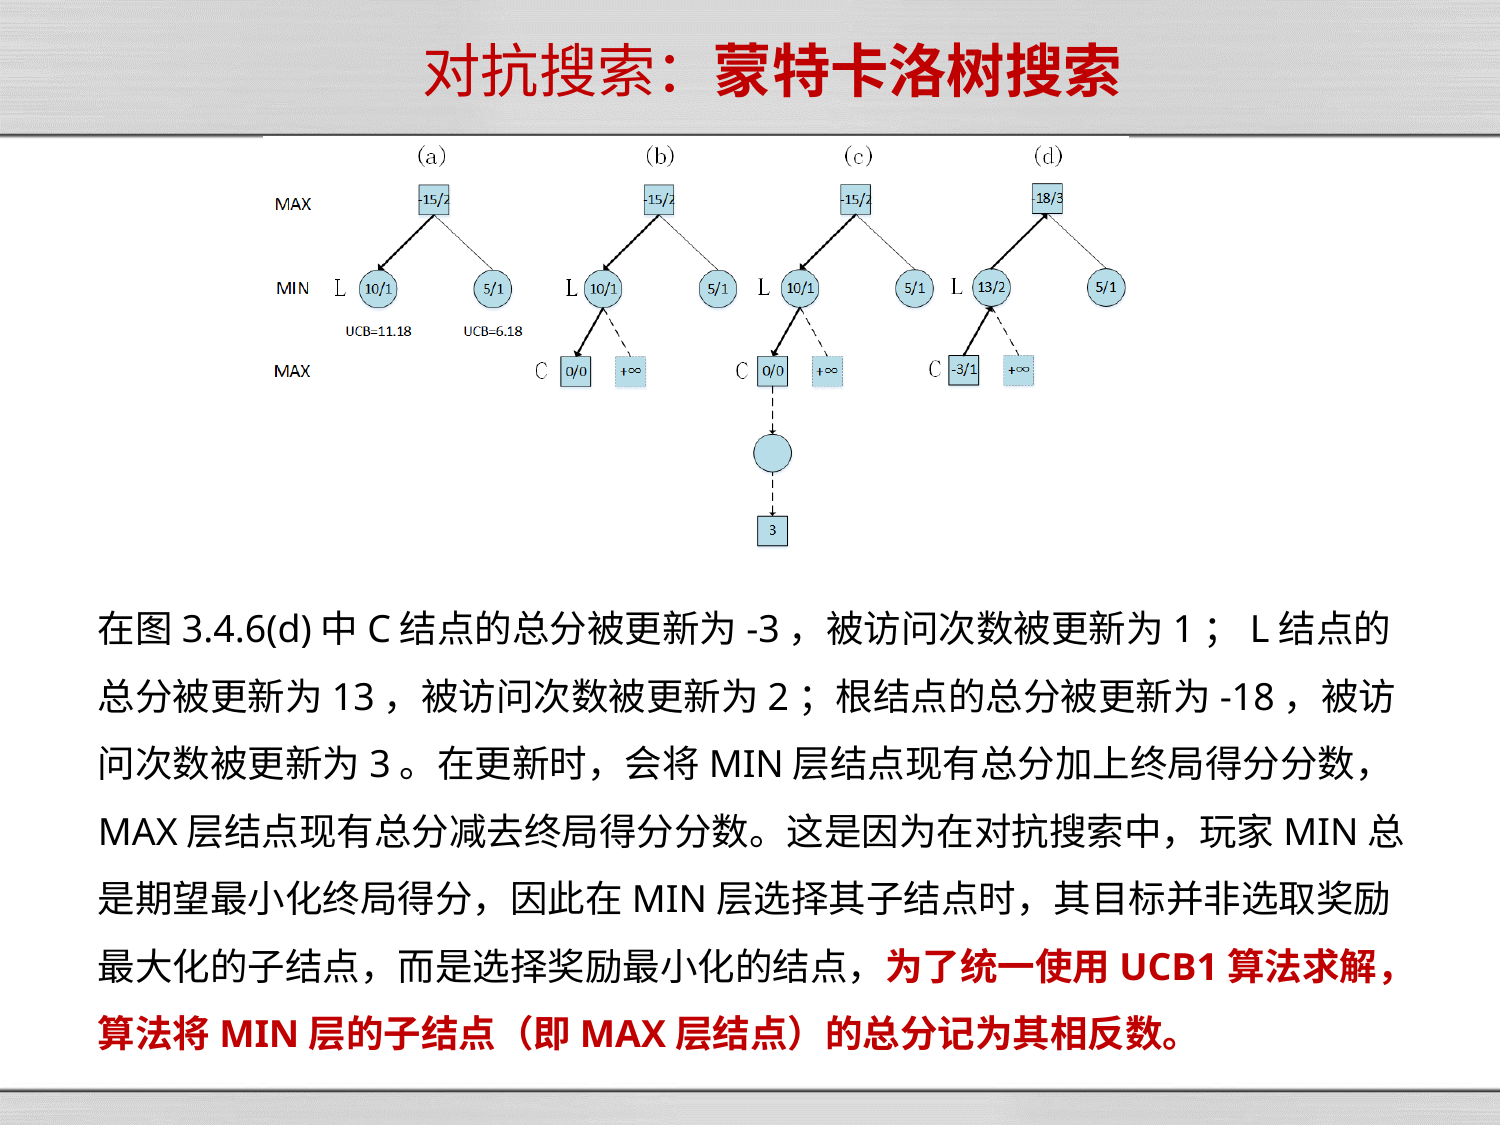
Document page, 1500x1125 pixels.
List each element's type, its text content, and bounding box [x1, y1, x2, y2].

picture [0, 0, 1500, 1125]
text_box 在图3.4.6(d)中C结点的总分被更新为-3，被访问次数被更新为1；L结点的总分被更新为13，被访问次数被更新为2；根结点的总分被更新为-18，被访问次数被更新为3。在更新时，会将MIN层结点现有总分加上终局得分分数， MAX层结点现有总分减去终局得分分数。这是因为在对抗搜索中，玩家MIN总是期望最小化终局得分，因此在MIN层选择其子结点时，其目标并非选取奖励最大化的子结点，而是选择奖励最小化的结点，为了统一使用UCB1算法求解，算法将MIN层的子结点（即MAX层结点）的总分记为其相反数。 [83, 575, 1439, 1063]
title 对抗搜索：蒙特卡洛树搜索 [85, 46, 1460, 155]
